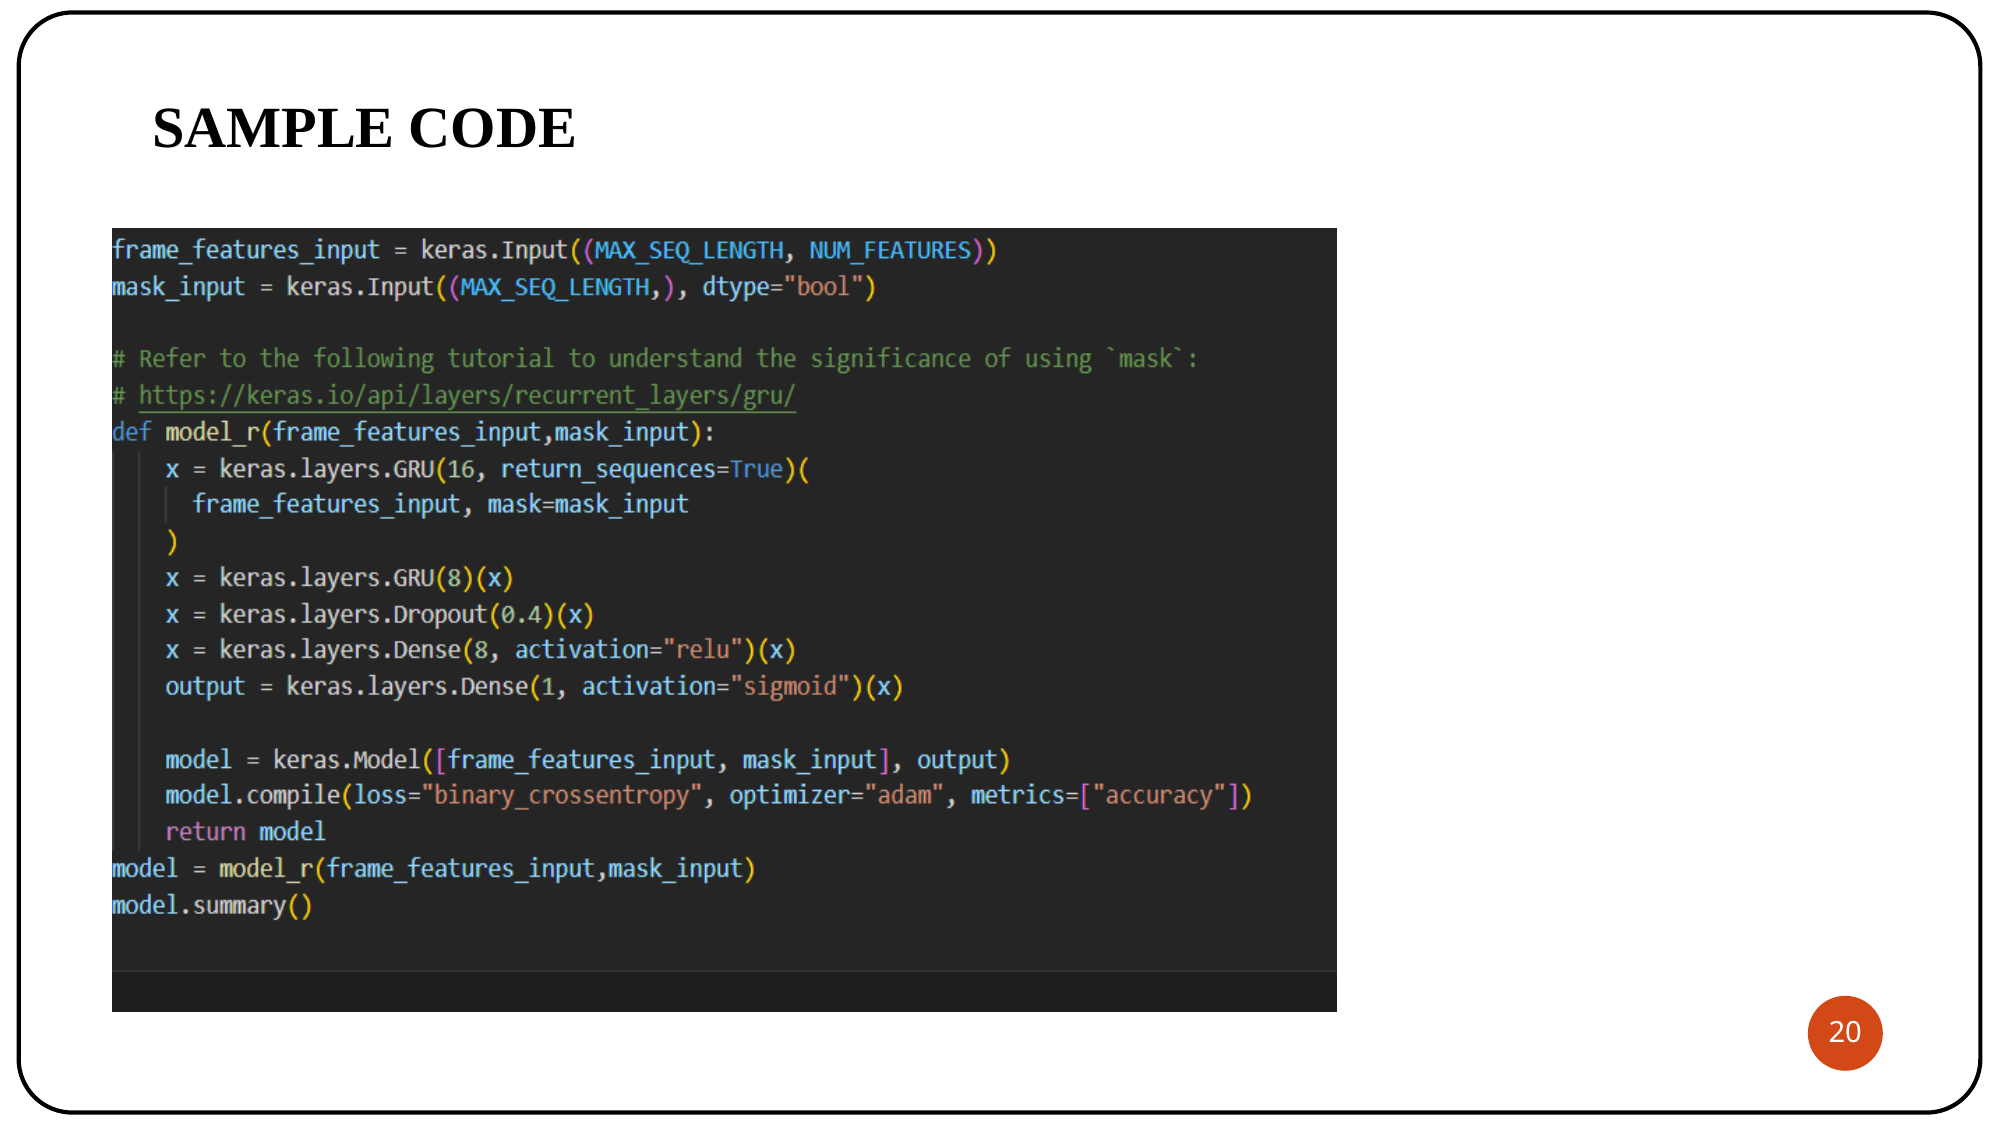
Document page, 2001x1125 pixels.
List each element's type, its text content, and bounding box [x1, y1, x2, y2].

text_box 20 [1807, 995, 1883, 1071]
text_box [18, 12, 1981, 1113]
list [112, 228, 1337, 1012]
